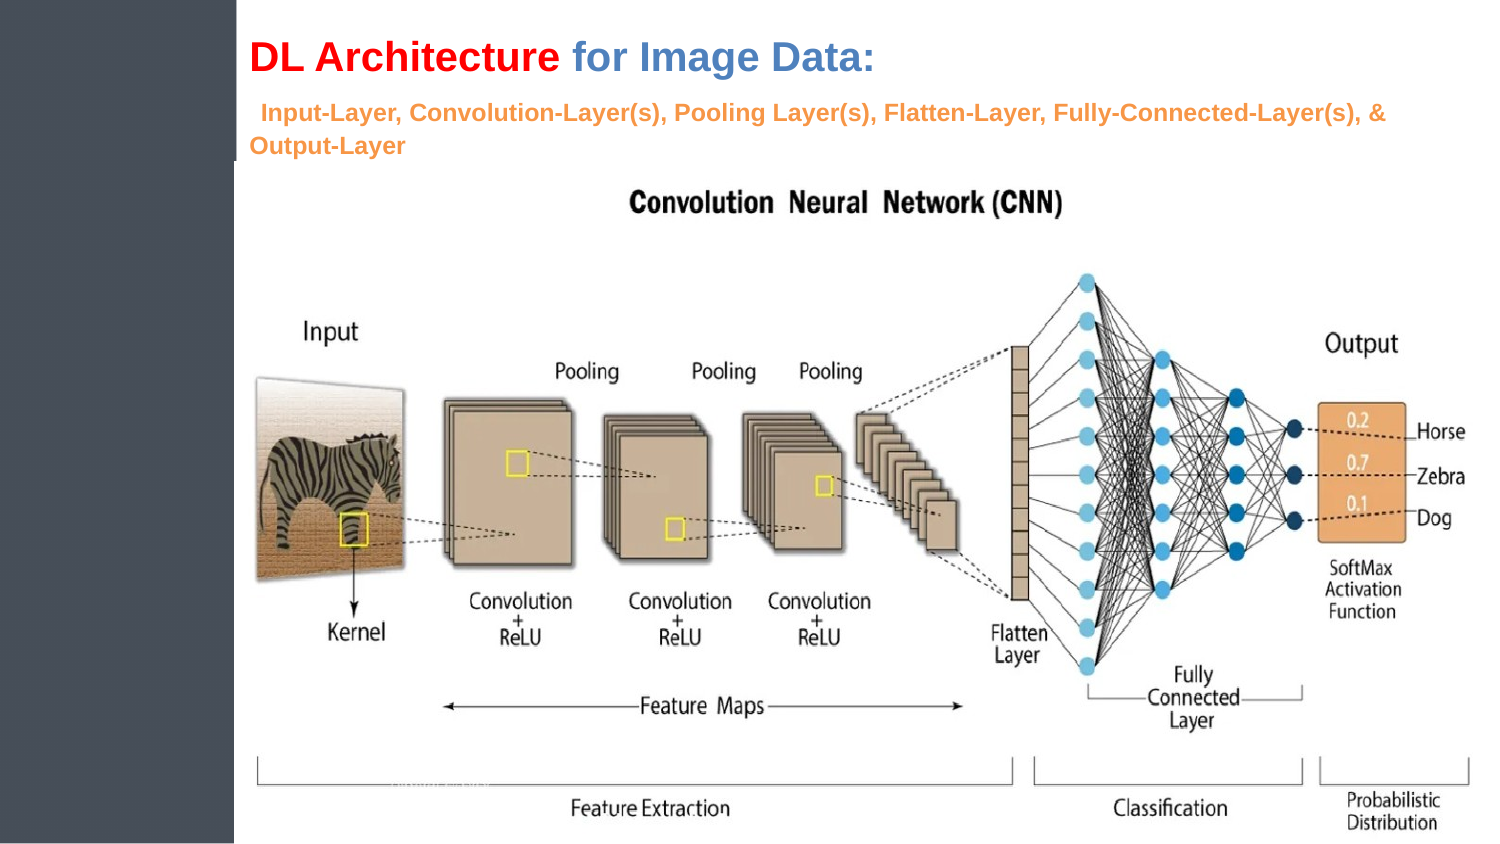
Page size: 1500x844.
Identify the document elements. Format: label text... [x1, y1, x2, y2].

picture [0, 0, 1500, 844]
title DL Architecture for Image Data: Input-Layer, Convolution-Layer(s), Pooling Layer(s), Flatten-Layer, Fully-Connected-Layer(s), & Output-Layer [234, 14, 1486, 159]
